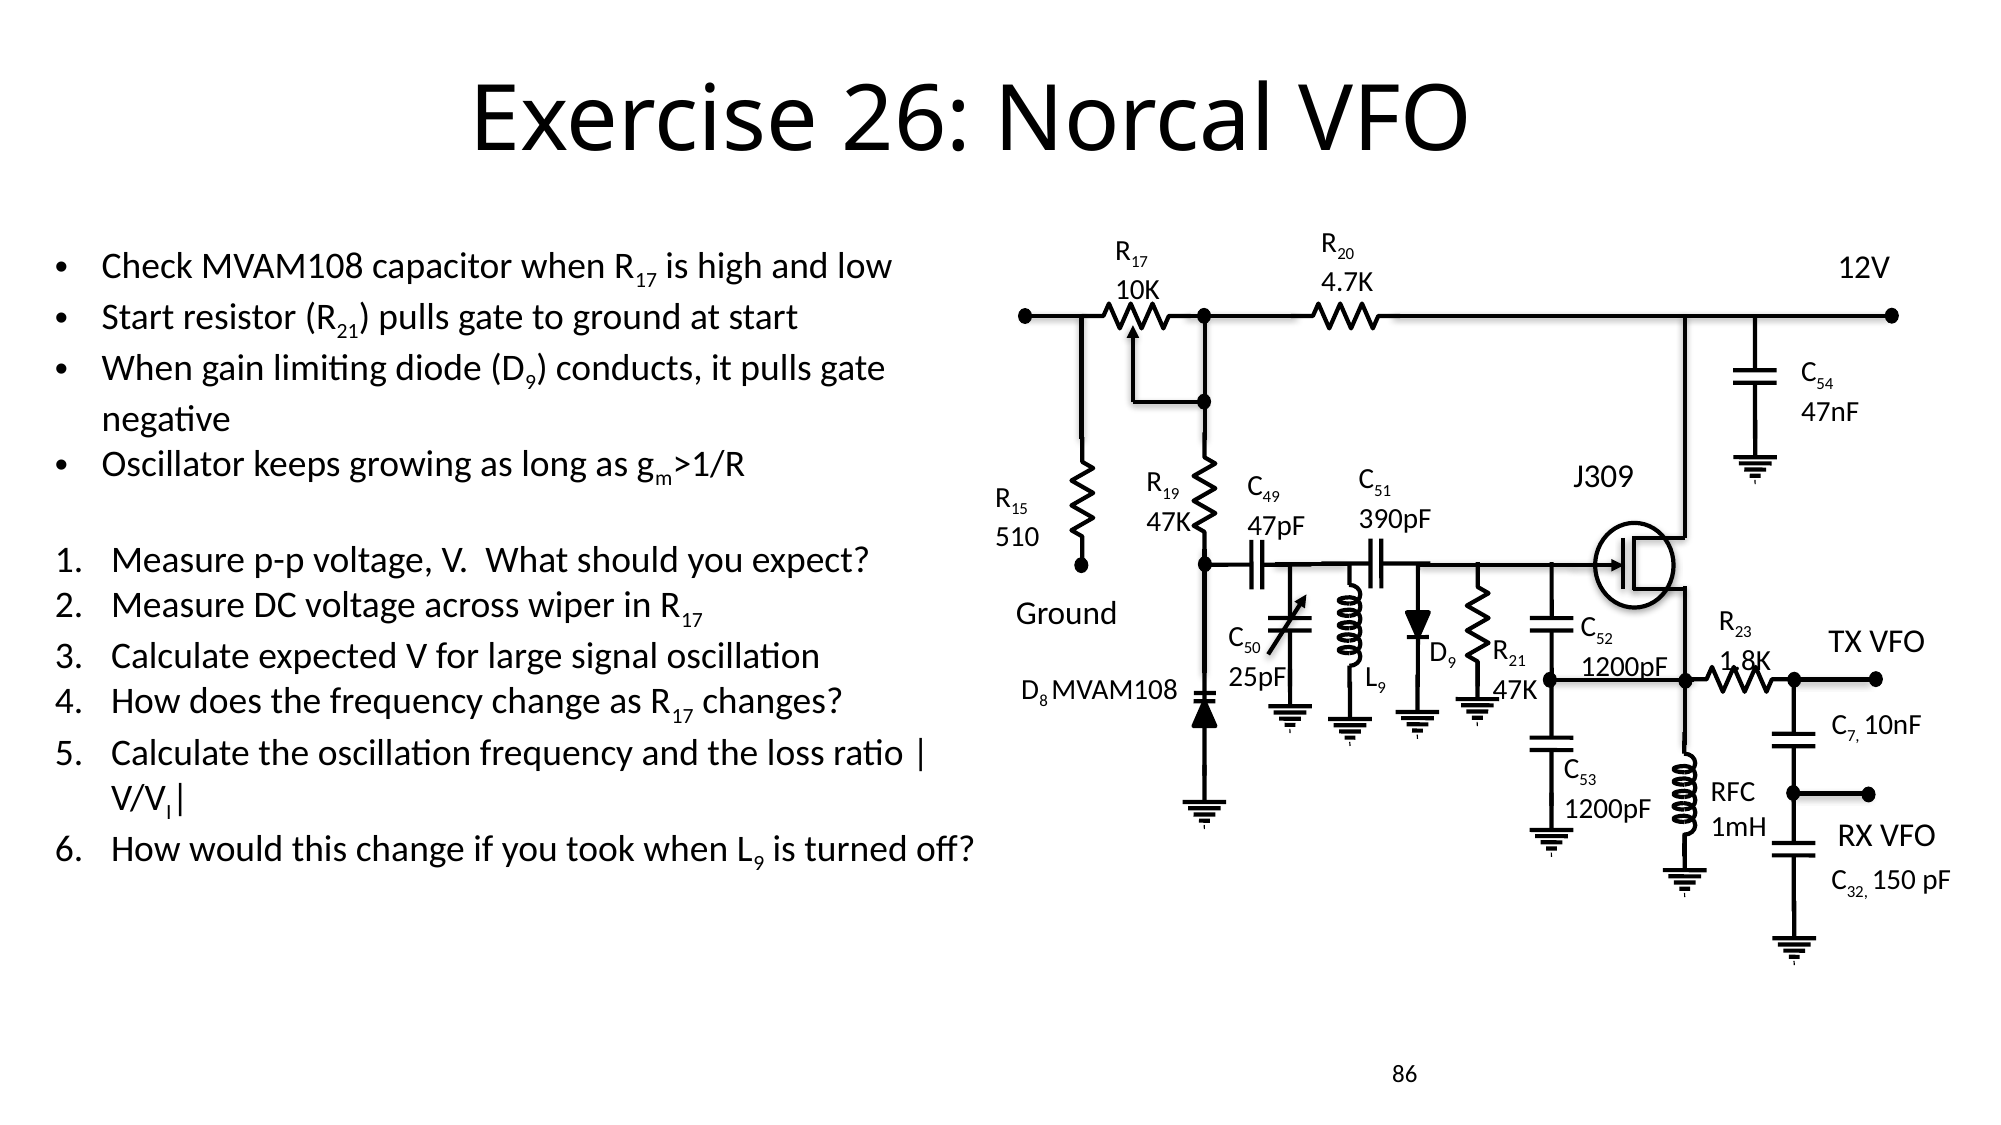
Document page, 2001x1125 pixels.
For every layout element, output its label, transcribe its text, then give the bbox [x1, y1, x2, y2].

slide_number 86 [1074, 964, 1425, 1125]
text_box Check MVAM108 capacitor when R17 is high and low Start resistor (R21) pulls gate to ground at start When gain limiting diode (D9) conducts, it pulls gate negative Oscillator keeps growing as long as gm>1/R Measure p-p voltage, V. What should you expect? Measure DC voltage across wiper in R17 Calculate expected V for large signal oscillation How does the frequency change as R17 changes? Calculate the oscillation frequency and the loss ratio |V/VI| How would this change if you took when L9 is turned off? [47, 233, 988, 1066]
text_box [987, 215, 2000, 964]
text_box Exercise 26: Norcal VFO [216, 59, 1727, 170]
